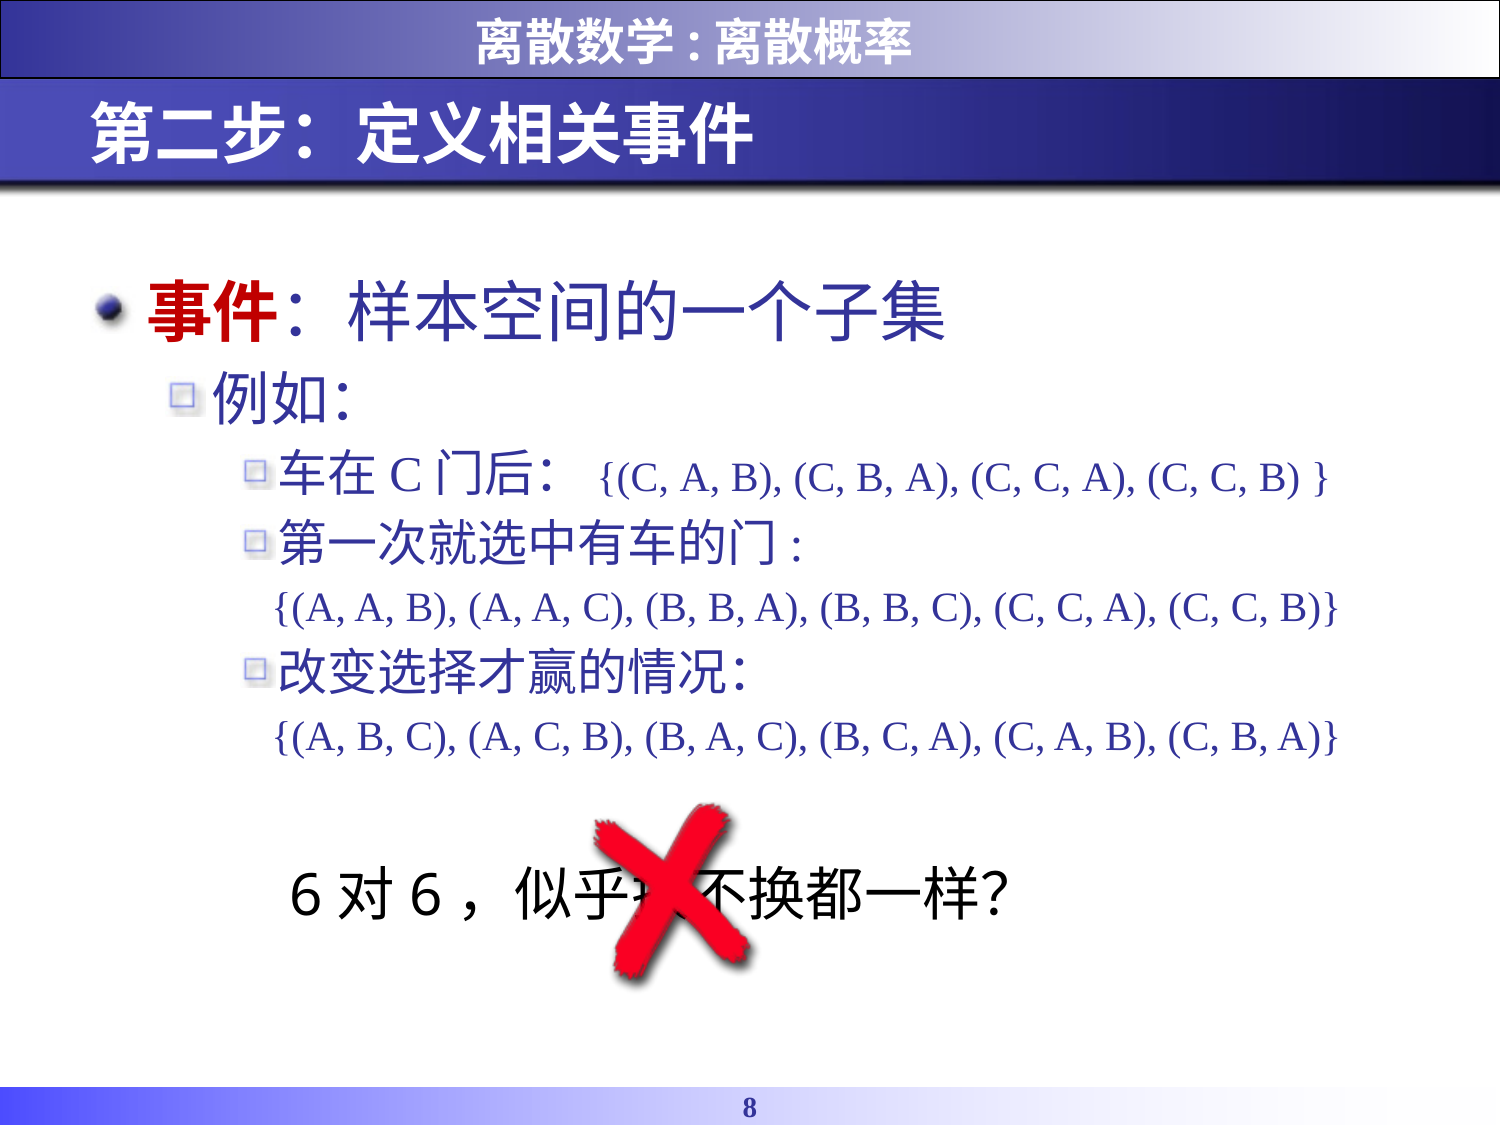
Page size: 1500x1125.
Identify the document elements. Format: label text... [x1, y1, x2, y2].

picture [240, 524, 276, 560]
title 第二步：定义相关事件 [73, 90, 1424, 173]
text_box 6对6，似乎换不换都一样？ [274, 849, 569, 935]
picture [240, 652, 276, 688]
picture [90, 286, 137, 334]
picture [574, 784, 771, 1009]
picture [240, 454, 276, 490]
picture [0, 79, 1500, 197]
text_box 6对6，似乎换不换都一样？ [776, 849, 1188, 935]
list 事件：样本空间的一个子集 例如： 车在C门后：{(C, A, B), (C, B, A), (C, C, A), (C, C, B) } 第一次就选中有车的门: {(A, A, B), (A, A, C), (B, B, A), (B, B, C), (C, C, A), (C, C, B)} 改变选择才赢的情况： {(A, B, C), (A, C, B), (B, A, C), (B, C, A), (C, A, B), (C, B, A)} [75, 262, 1425, 1005]
picture [165, 376, 206, 417]
